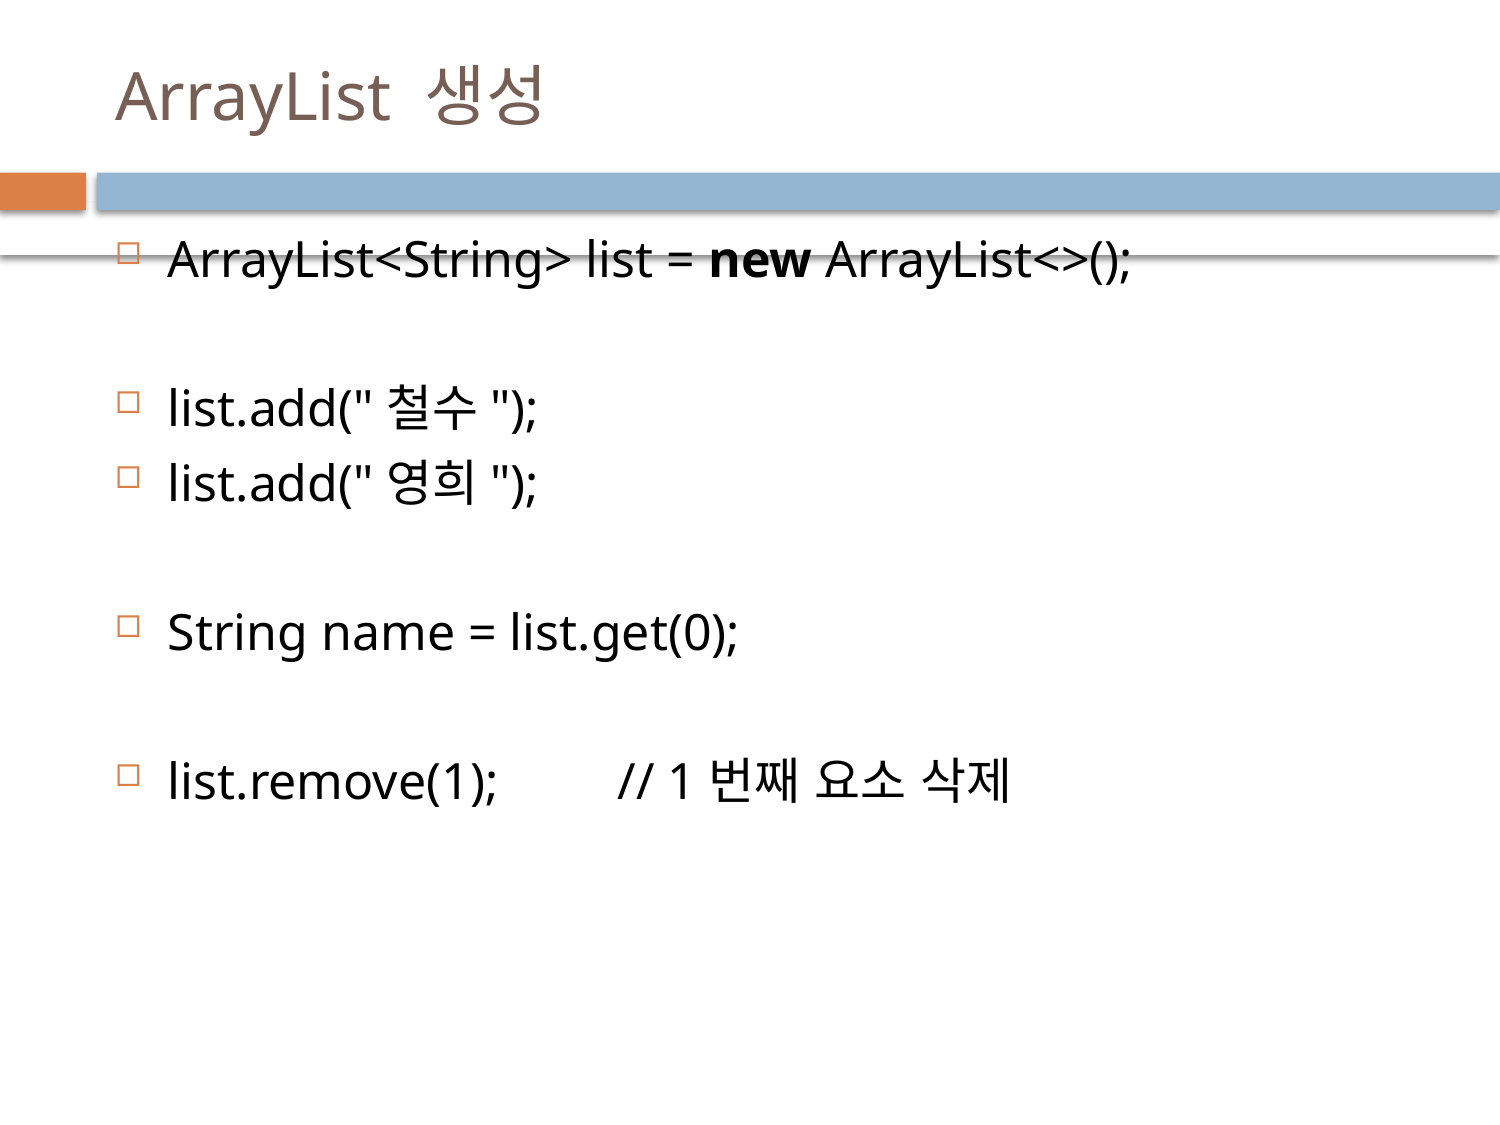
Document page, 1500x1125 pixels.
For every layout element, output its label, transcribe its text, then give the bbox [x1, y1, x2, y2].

title ArrayList 생성 [100, 37, 1438, 149]
list ArrayList<String> list = new ArrayList<>(); list.add("철수"); list.add("영희"); String name = list.get(0); list.remove(1); // 1번째 요소 삭제 [100, 219, 1438, 1047]
